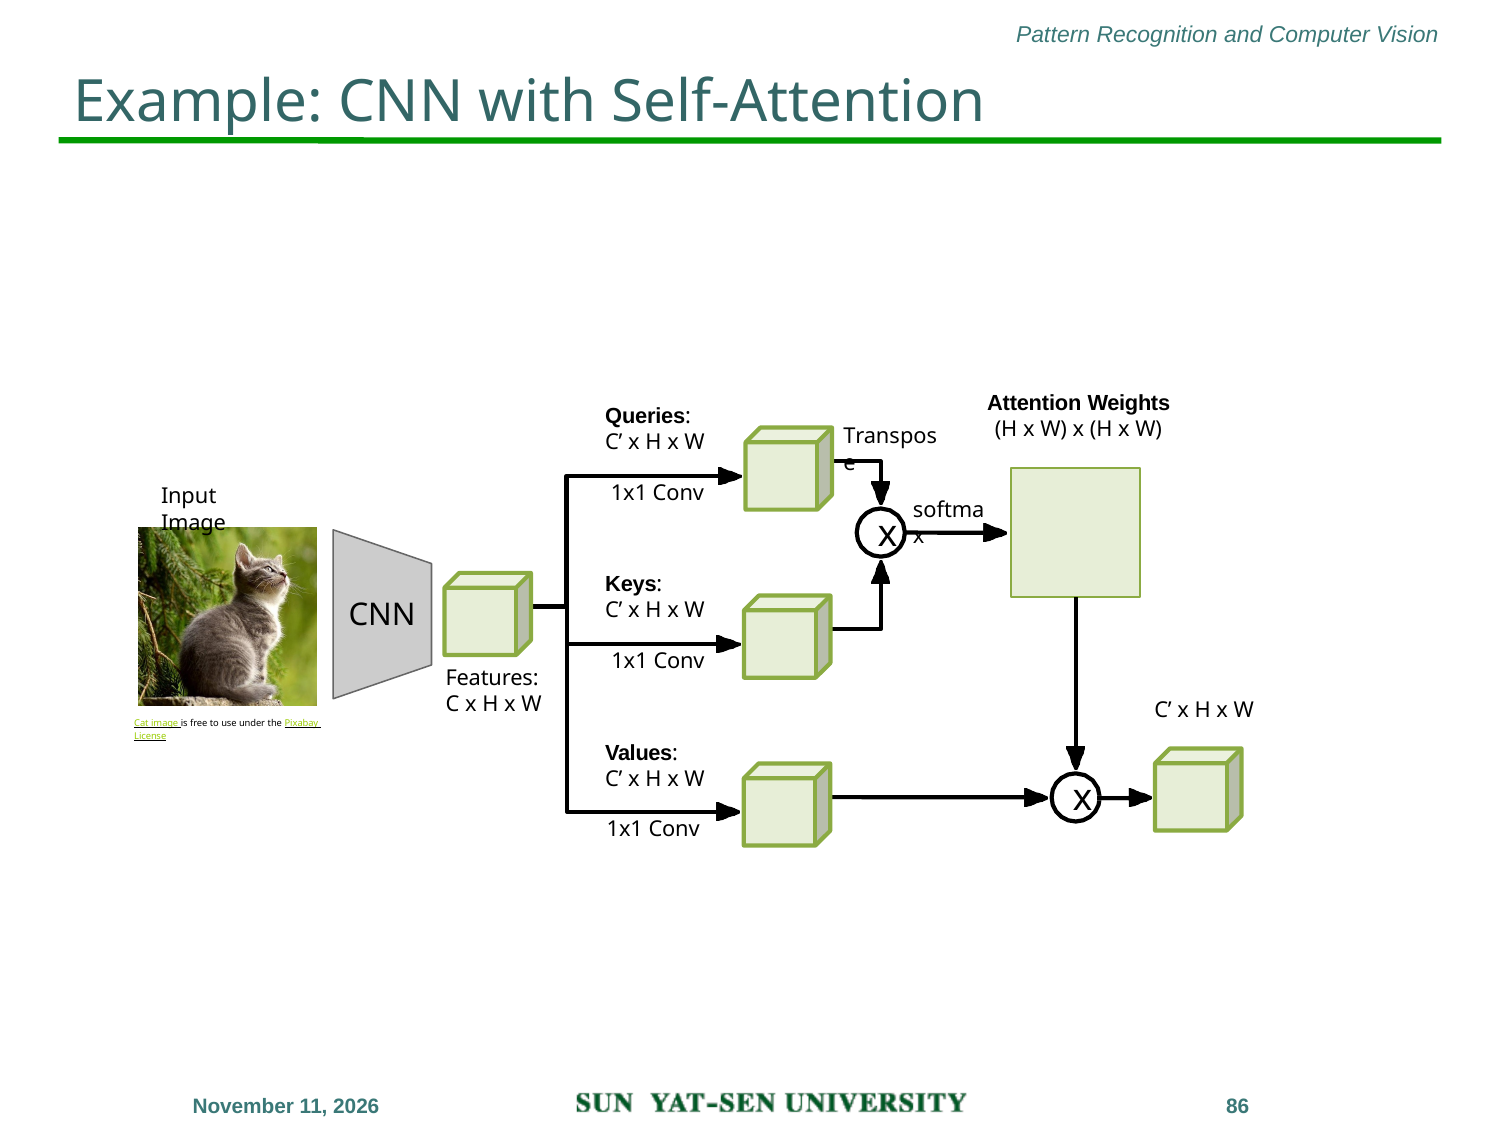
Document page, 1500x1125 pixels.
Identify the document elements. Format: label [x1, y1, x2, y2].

picture [566, 1079, 973, 1125]
text_box [985, 386, 1176, 442]
text_box [158, 479, 279, 527]
text_box [132, 714, 349, 743]
text_box [743, 420, 1259, 846]
text_box [603, 399, 710, 454]
picture [138, 527, 318, 706]
title [58, 35, 1442, 141]
text_box [332, 528, 433, 700]
picture [983, 523, 1008, 542]
text_box [443, 466, 742, 842]
